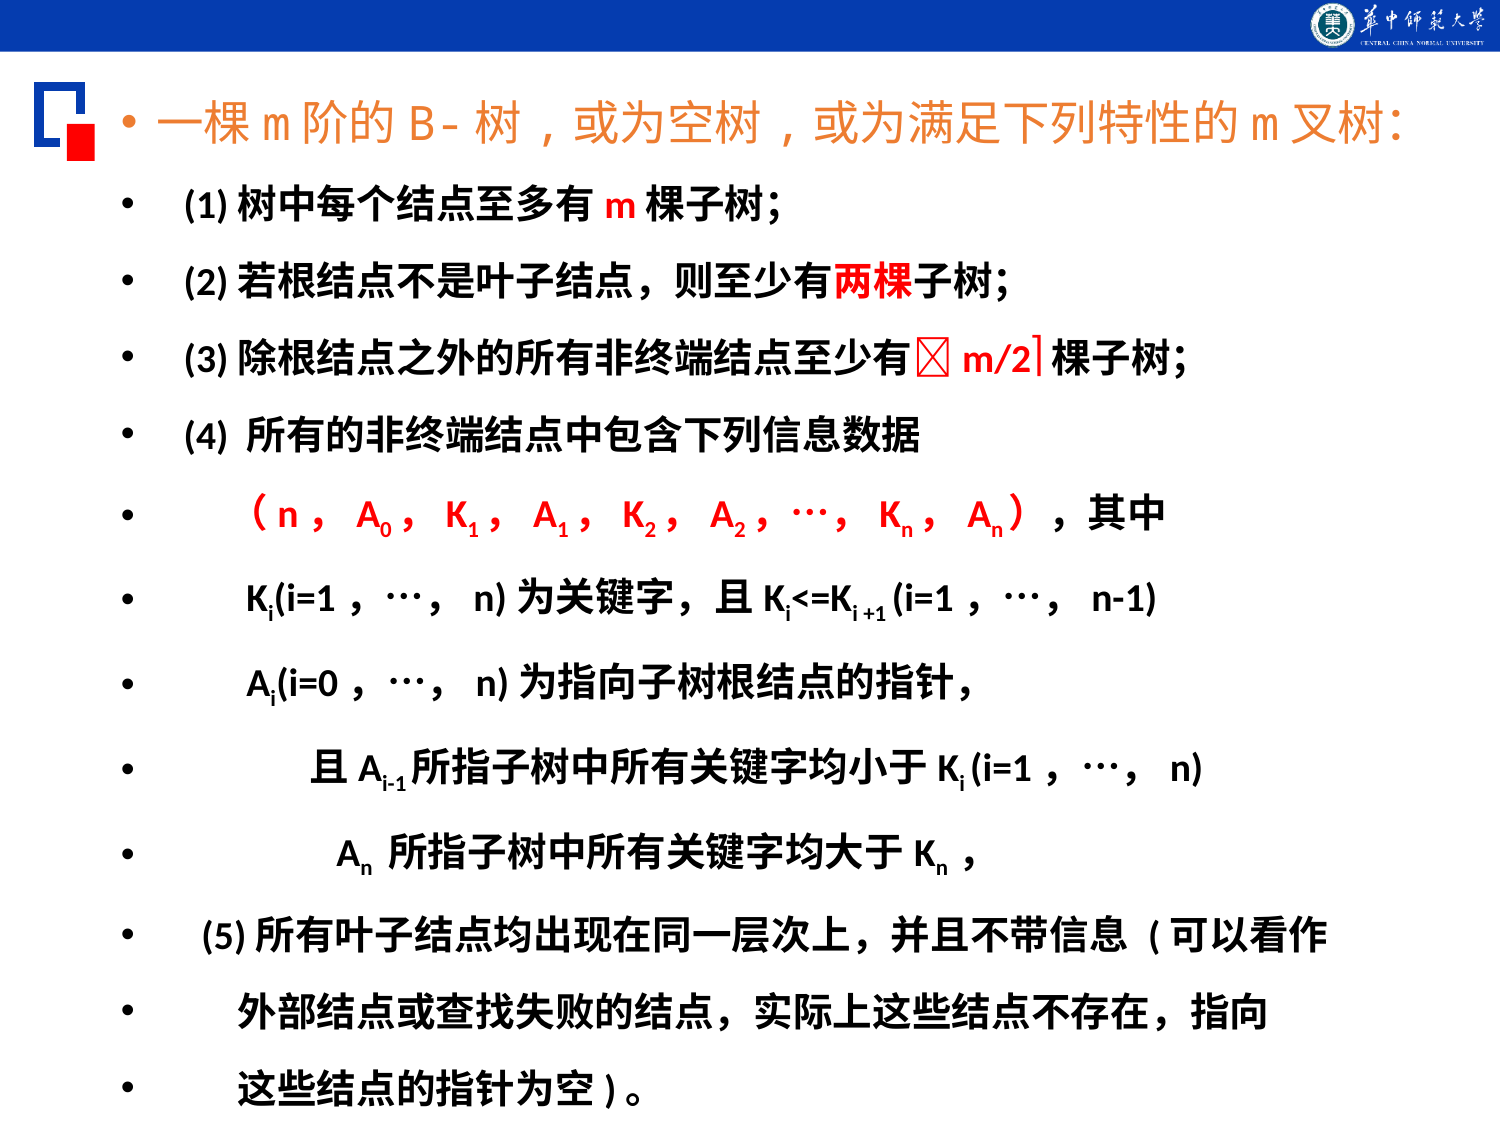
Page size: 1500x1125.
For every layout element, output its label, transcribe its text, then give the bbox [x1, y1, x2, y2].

list 一棵m阶的B-树,或为空树,或为满足下列特性的m叉树： (1)树中每个结点至多有m棵子树； (2)若根结点不是叶子结点，则至少有两棵子树； (3)除根结点之外的所有非终端结点至少有m/2棵子树； (4) 所有的非终端结点中包含下列信息数据 （n，A0，K1，A1，K2，A2，…，Kn，An），其中 Ki(i=1，…，n)为关键字，且Ki<=Ki +1 (i=1，…，n-1) Ai(i=0，…，n)为指向子树根结点的指针， 且Ai-1所指子树中所有关键字均小于Ki (i=1，…，n) An 所指子树中所有关键字均大于Kn ， (5)所有叶子结点均出现在同一层次上，并且不带信息 (可以看作 外部结点或查找失败的结点，实际上这些结点不存在，指向 这些结点的指针为空)。 [105, 73, 1500, 1125]
picture [1310, 2, 1486, 48]
